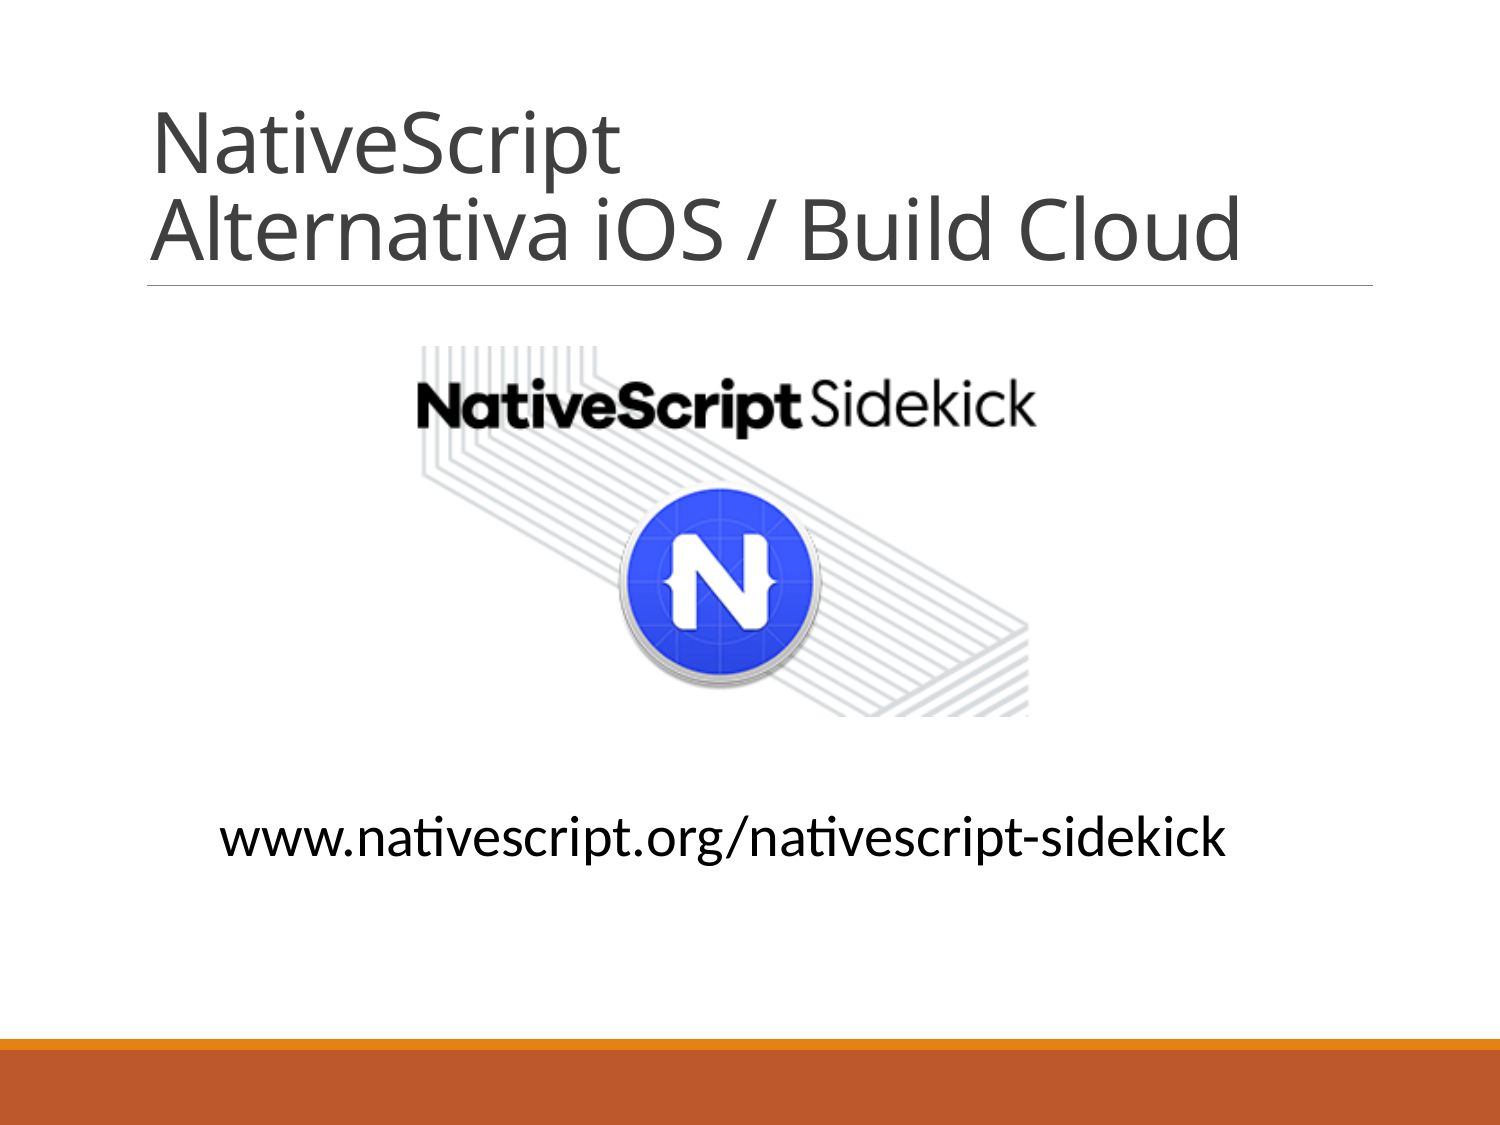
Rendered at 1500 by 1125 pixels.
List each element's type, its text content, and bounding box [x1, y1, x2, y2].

picture [392, 345, 1055, 718]
title NativeScript Alternativa iOS / Build Cloud [135, 47, 1373, 285]
text_box www.nativescript.org/nativescript-sidekick [205, 790, 1243, 876]
